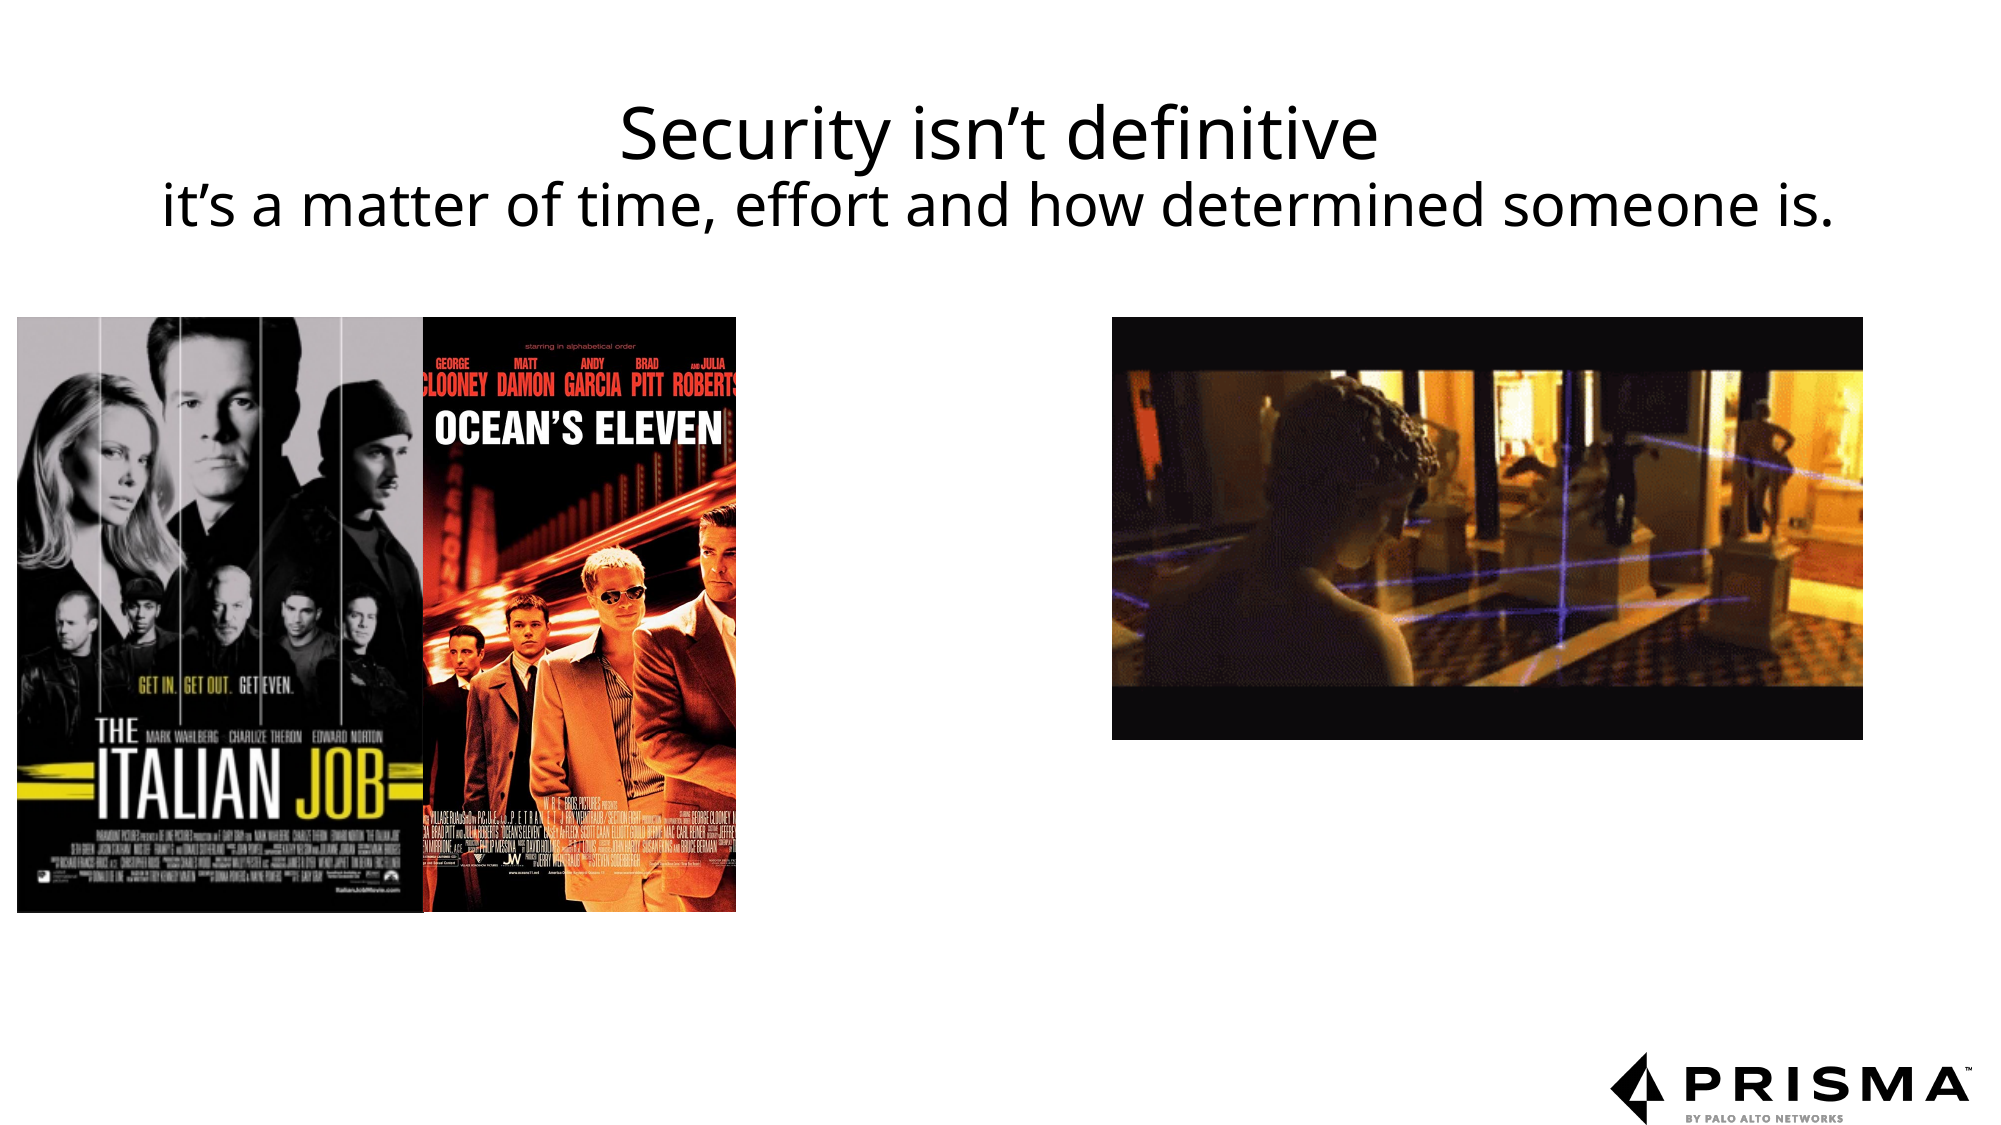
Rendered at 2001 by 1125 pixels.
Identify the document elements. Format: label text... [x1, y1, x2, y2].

picture [17, 317, 736, 913]
title Security isn’t definitive it’s a matter of time, effort and how determined someone is. [137, 59, 1863, 278]
picture [1112, 317, 1863, 740]
picture [1610, 1052, 1972, 1125]
